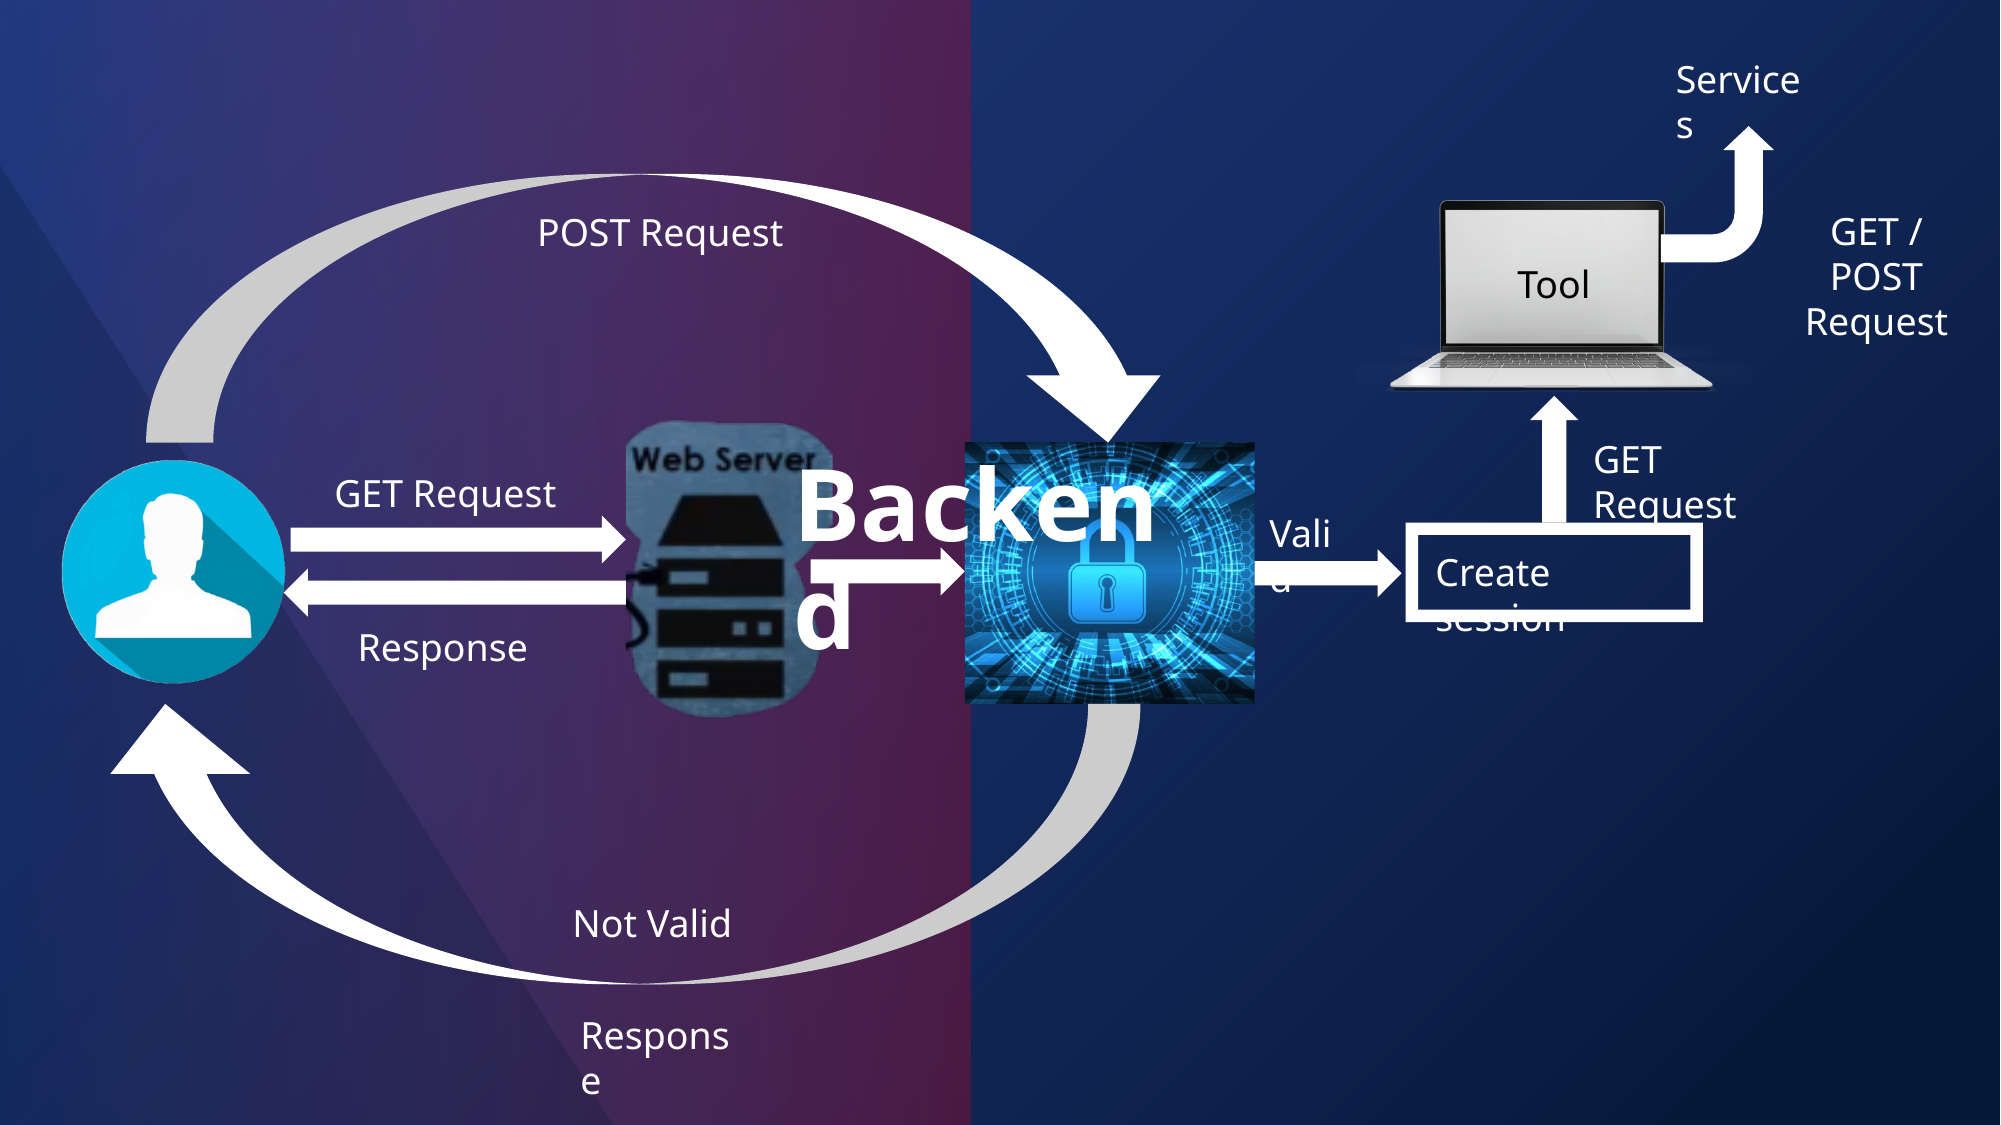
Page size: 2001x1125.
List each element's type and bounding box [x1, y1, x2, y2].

text_box [0, 0, 2000, 1125]
picture [17, 445, 330, 698]
picture [964, 442, 1255, 704]
picture [625, 395, 833, 747]
list [1356, 159, 1752, 423]
